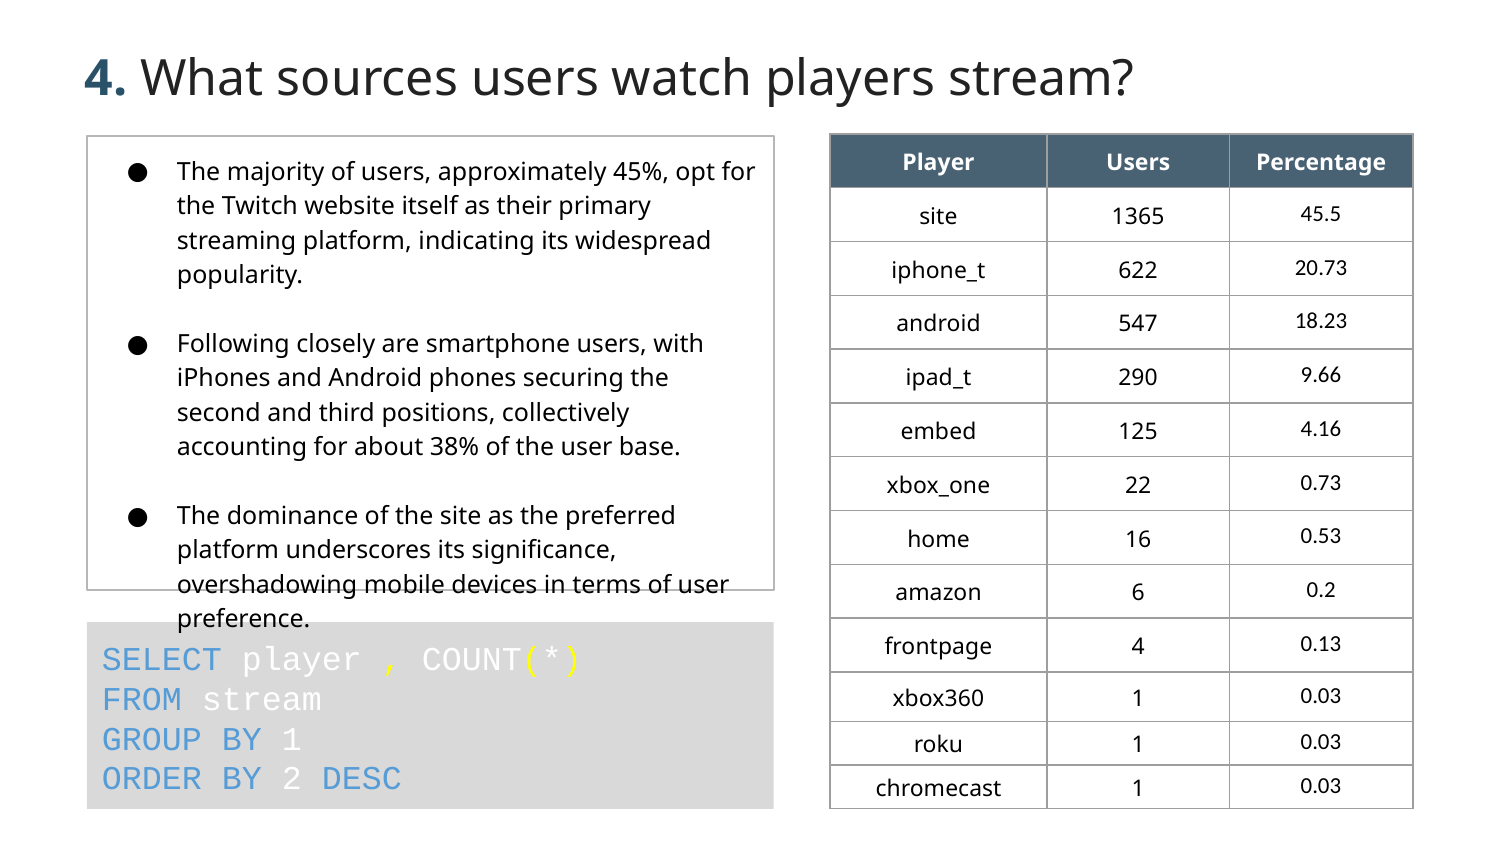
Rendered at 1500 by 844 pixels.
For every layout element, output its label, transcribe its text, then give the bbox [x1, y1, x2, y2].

table_cell 0.03 [1230, 722, 1412, 764]
table_cell 0.13 [1230, 619, 1412, 671]
table_cell 20.73 [1230, 242, 1412, 295]
table_cell home [831, 511, 1046, 564]
table_header Percentage [1230, 135, 1412, 187]
table_cell 9.66 [1230, 350, 1412, 402]
text_box The majority of users, approximately 45%, opt for the Twitch website itself as their primary streaming platform, indicating its widespread popularity. Following closely are smartphone users, with iPhones and Android phones securing the second and third positions, collectively accounting for about 38% of the user base. The dominance of the site as the preferred platform underscores its significance, overshadowing mobile devices in terms of user preference. [86, 135, 774, 590]
table_cell 125 [1048, 404, 1229, 456]
table_cell xbox_one [831, 457, 1046, 510]
table_header Player [831, 135, 1046, 187]
table_cell chromecast [831, 766, 1046, 808]
table_cell 0.03 [1230, 766, 1412, 808]
table_cell 0.03 [1230, 673, 1412, 721]
table_cell roku [831, 722, 1046, 764]
table_cell ipad_t [831, 350, 1046, 402]
table_cell 16 [1048, 511, 1229, 564]
table_cell 0.53 [1230, 511, 1412, 564]
text_box SELECT player , COUNT(*) FROM stream GROUP BY 1 ORDER BY 2 DESC [86, 622, 774, 809]
table_cell 18.23 [1230, 296, 1412, 348]
table_cell 622 [1048, 242, 1229, 295]
table_cell 1365 [1048, 188, 1229, 241]
table_cell 1 [1048, 722, 1229, 764]
table_cell frontpage [831, 619, 1046, 671]
table_header Users [1048, 135, 1229, 187]
table_cell amazon [831, 565, 1046, 617]
text_box 4. What sources users watch players stream? [69, 34, 1468, 121]
table_cell 4 [1048, 619, 1229, 671]
table_cell 290 [1048, 350, 1229, 402]
table_cell iphone_t [831, 242, 1046, 295]
table_cell 1 [1048, 673, 1229, 721]
table_cell site [831, 188, 1046, 241]
table_cell 45.5 [1230, 188, 1412, 241]
table_cell 547 [1048, 296, 1229, 348]
table_cell 6 [1048, 565, 1229, 617]
table_cell 22 [1048, 457, 1229, 510]
table_cell xbox360 [831, 673, 1046, 721]
table_cell embed [831, 404, 1046, 456]
table_cell 0.73 [1230, 457, 1412, 510]
table_cell android [831, 296, 1046, 348]
table_cell 4.16 [1230, 404, 1412, 456]
table_cell 0.2 [1230, 565, 1412, 617]
table_cell 1 [1048, 766, 1229, 808]
